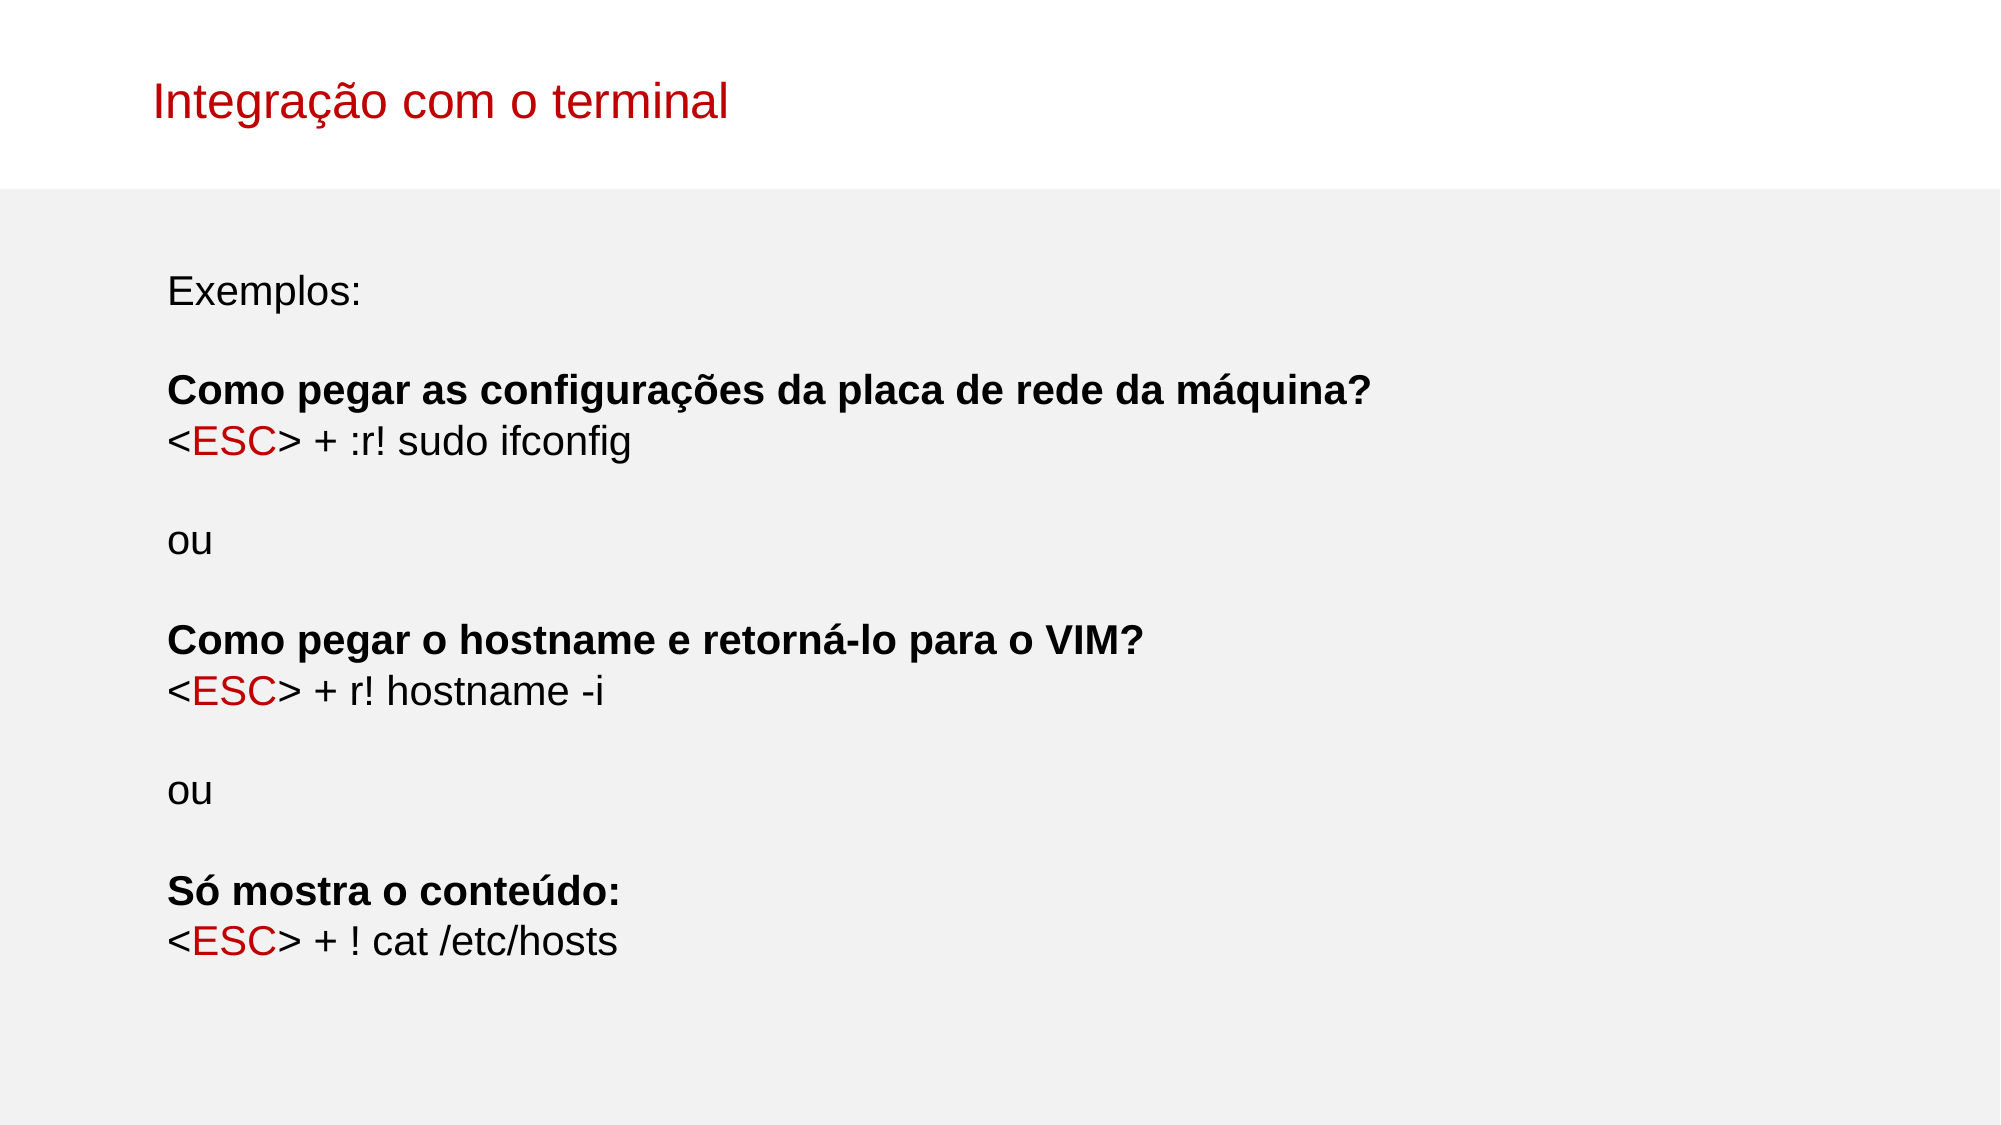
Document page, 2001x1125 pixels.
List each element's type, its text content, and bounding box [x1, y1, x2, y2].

text_box Exemplos: Como pegar as configurações da placa de rede da máquina? <ESC> + :r! sudo ifconfig ou Como pegar o hostname e retorná-lo para o VIM? <ESC> + r! hostname -i ou Só mostra o conteúdo: <ESC> + ! cat /etc/hosts [152, 255, 1775, 811]
text_box Integração com o terminal [137, 59, 1863, 137]
